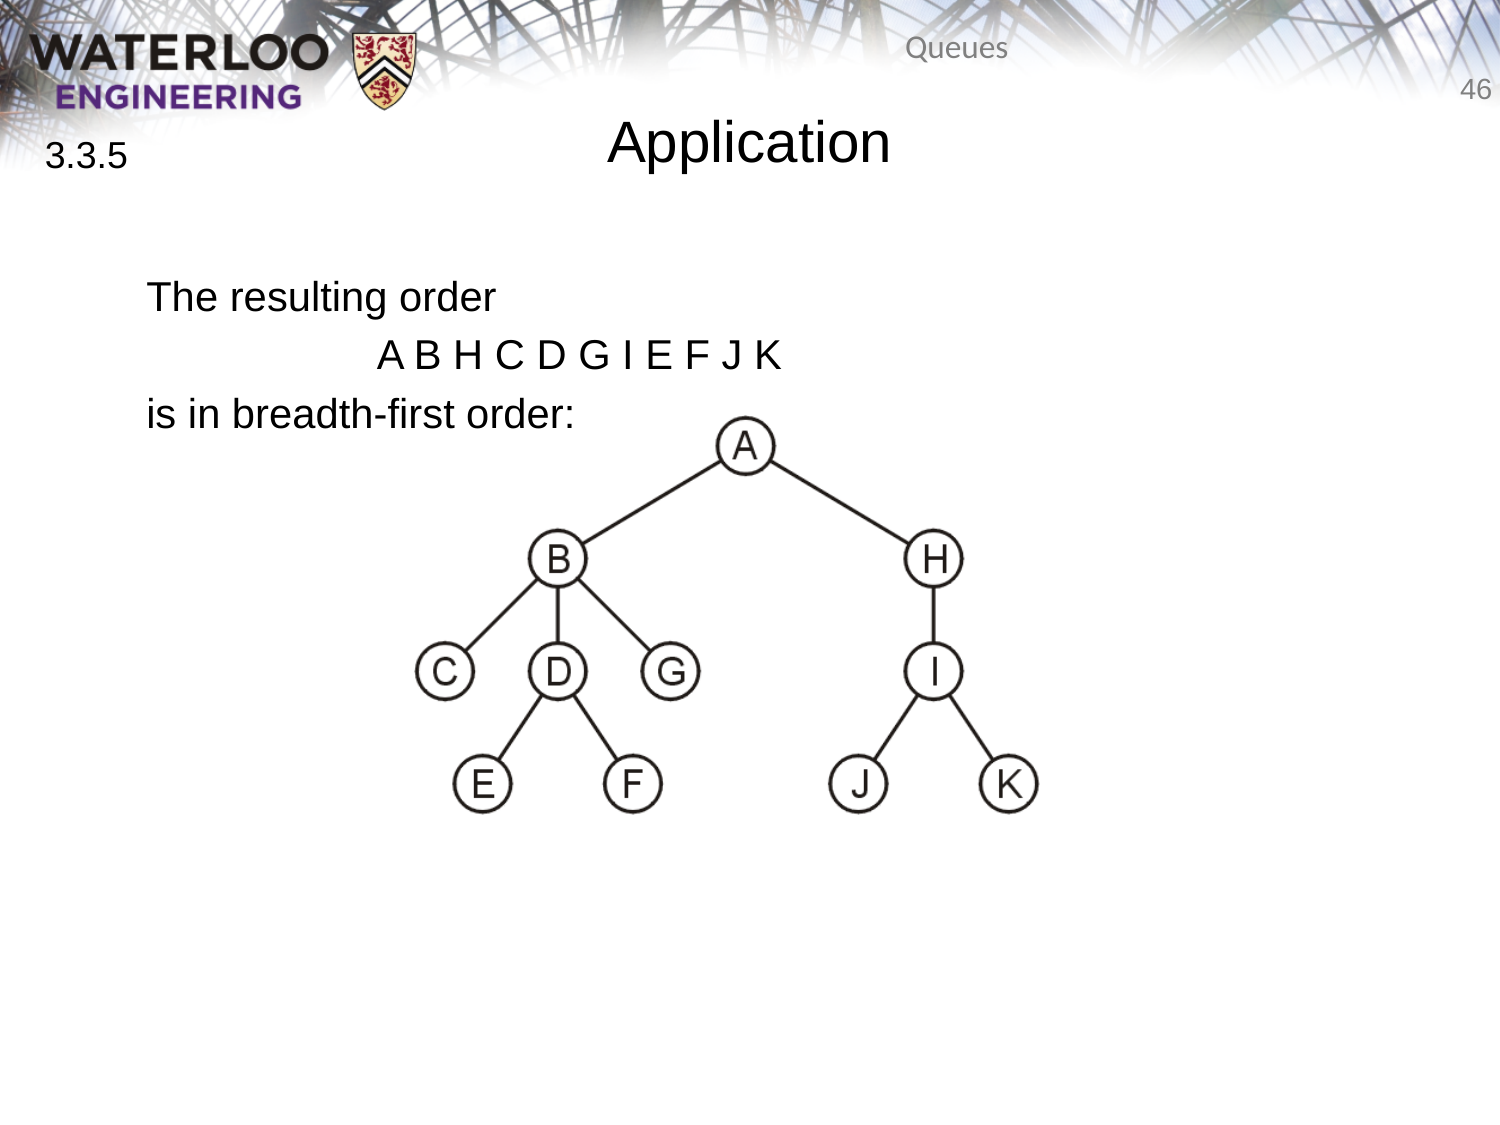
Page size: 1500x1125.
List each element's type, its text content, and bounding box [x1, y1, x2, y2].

list The resulting order A B H C D G I E F J K is in breadth-first order: [74, 262, 1426, 1006]
text_box 3.3.5 [30, 124, 144, 184]
title Application [74, 44, 1426, 233]
picture [0, 0, 1500, 1125]
